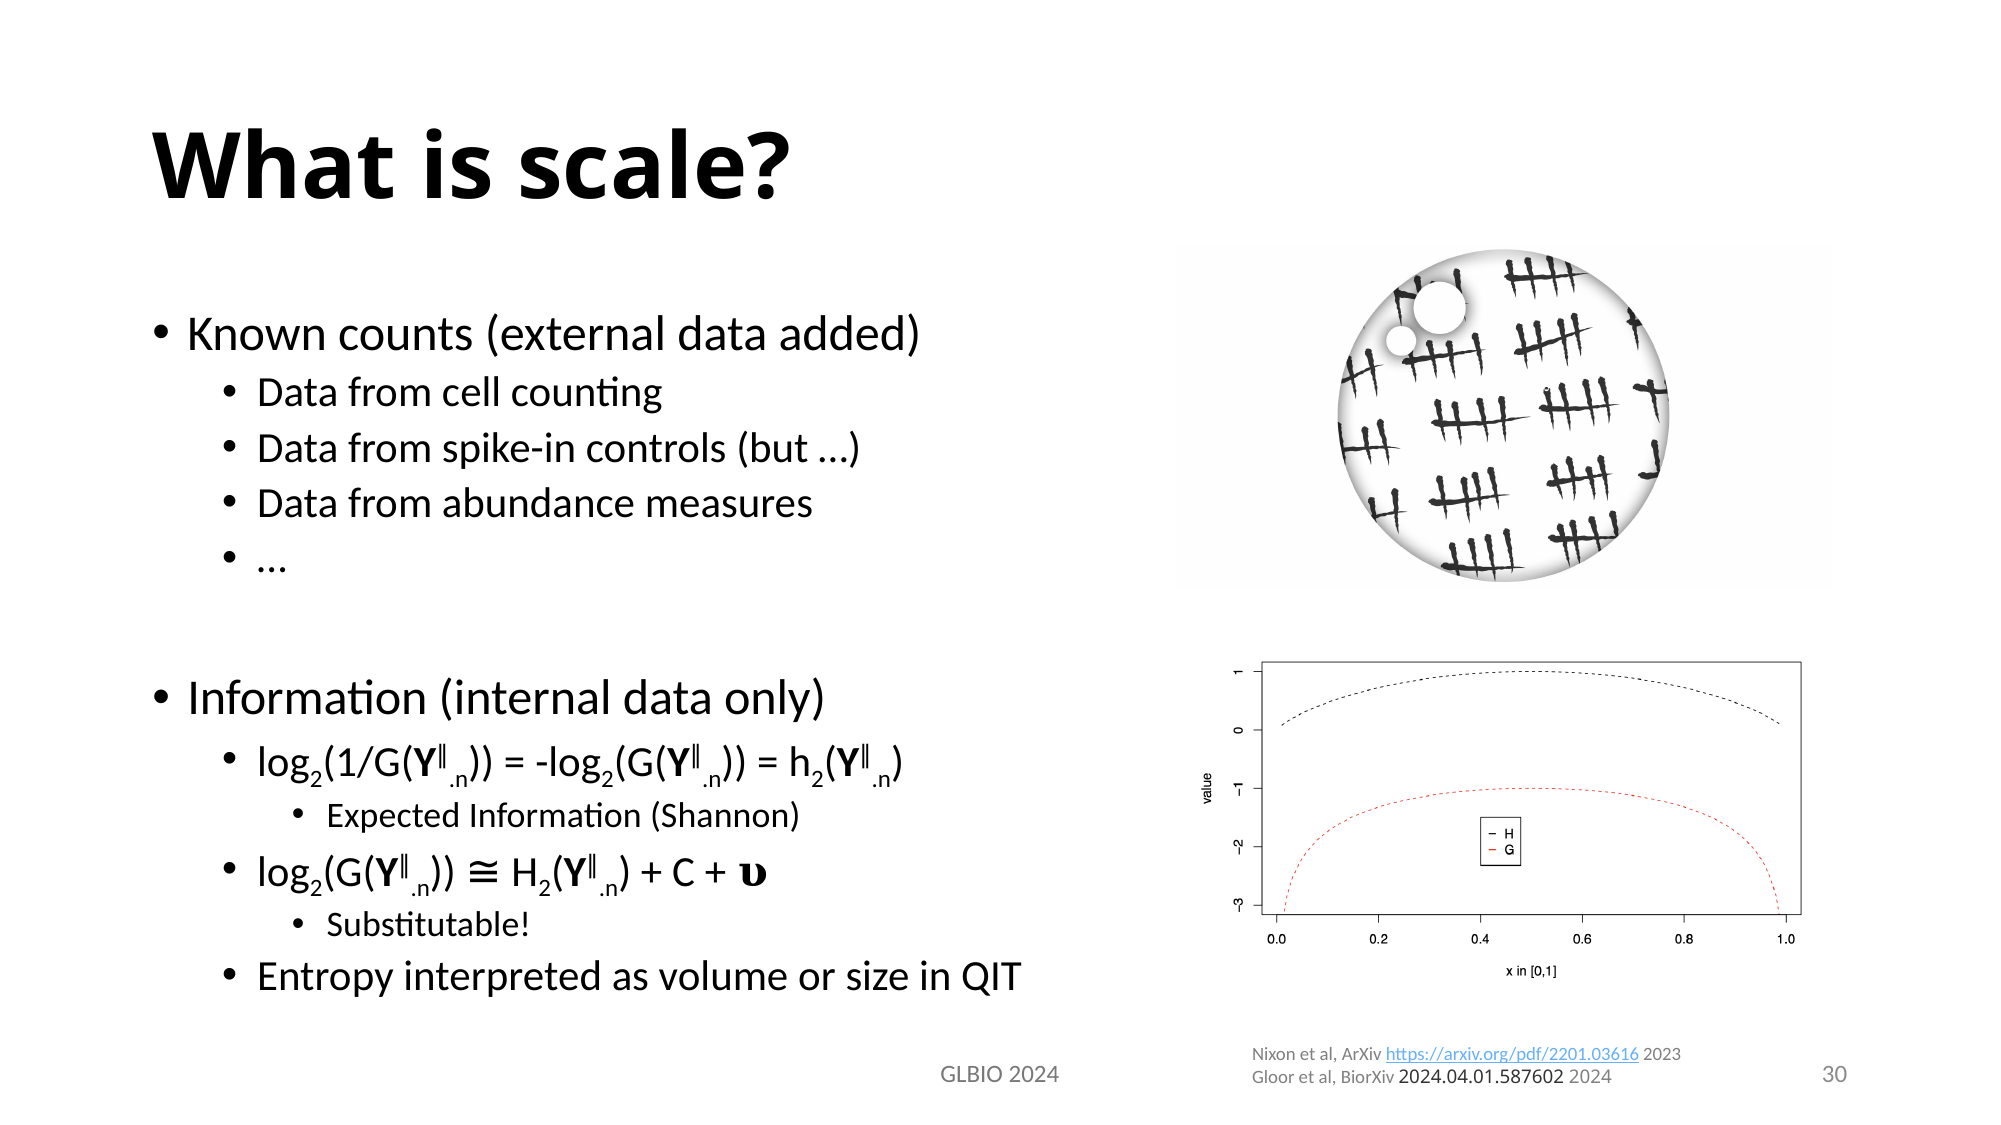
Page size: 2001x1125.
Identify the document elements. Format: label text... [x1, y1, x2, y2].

list Known counts (external data added) Data from cell counting Data from spike-in controls (but …) Data from abundance measures … Information (internal data only) log2(1/G(Y∥.n)) = -log2(G(Y∥.n)) = h2(Y∥.n) Expected Information (Shannon) log2(G(Y∥.n)) ≅ H2(Y∥.n) + C + 𝛖 Substitutable! Entropy interpreted as volume or size in QIT [137, 299, 1863, 1014]
footer GLBIO 2024 [662, 1042, 1338, 1103]
title What is scale? [137, 59, 1863, 278]
picture [1176, 244, 1831, 589]
text_box Nixon et al, ArXiv https://arxiv.org/pdf/2201.03616 2023 Gloor et al, BiorXiv 2024.04.01.587602 2024 [1237, 1034, 1697, 1095]
slide_number 30 [1412, 1042, 1863, 1103]
picture [1196, 656, 1810, 982]
